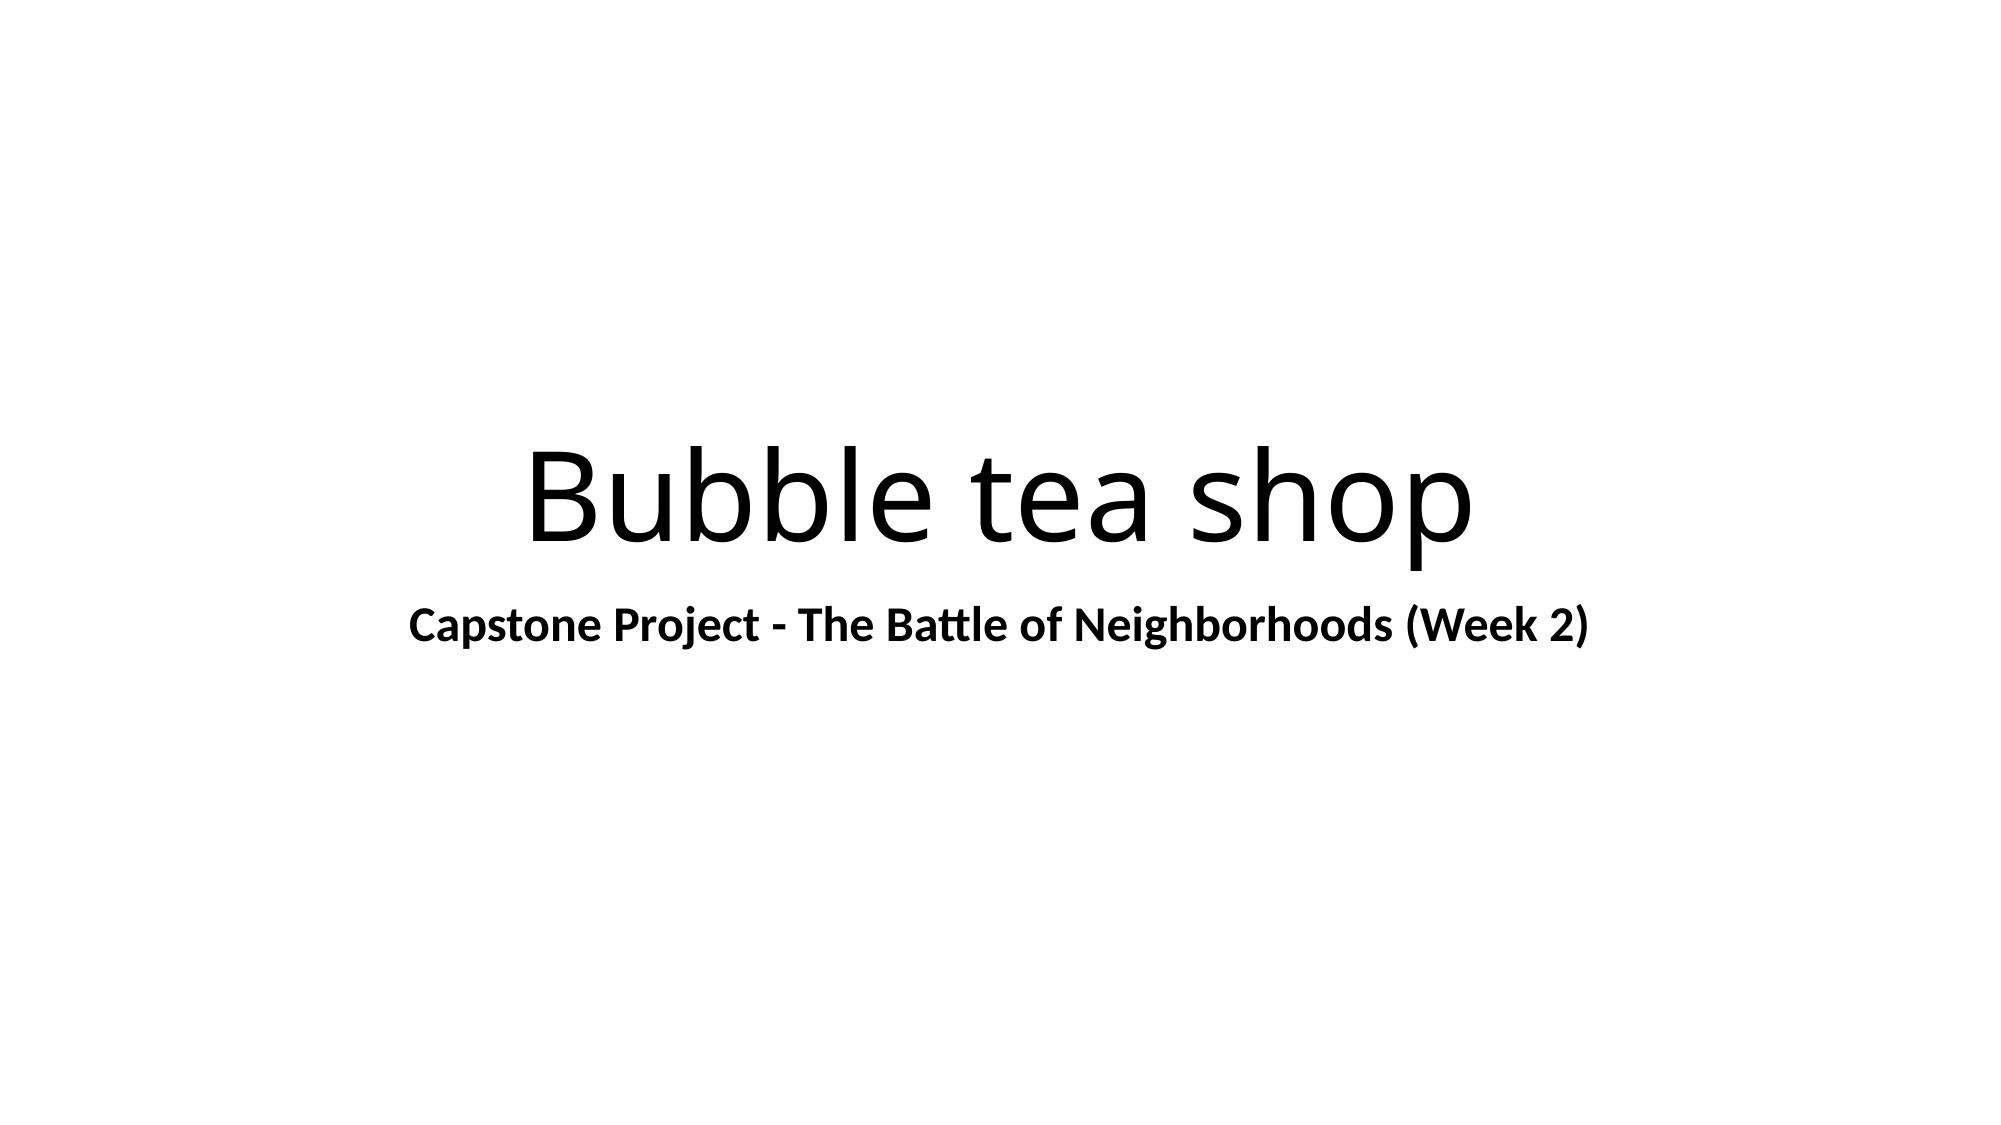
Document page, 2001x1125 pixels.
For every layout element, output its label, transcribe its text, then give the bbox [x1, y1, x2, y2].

title Bubble tea shop [249, 184, 1750, 576]
subtitle Capstone Project - The Battle of Neighborhoods (Week 2) [249, 590, 1750, 863]
